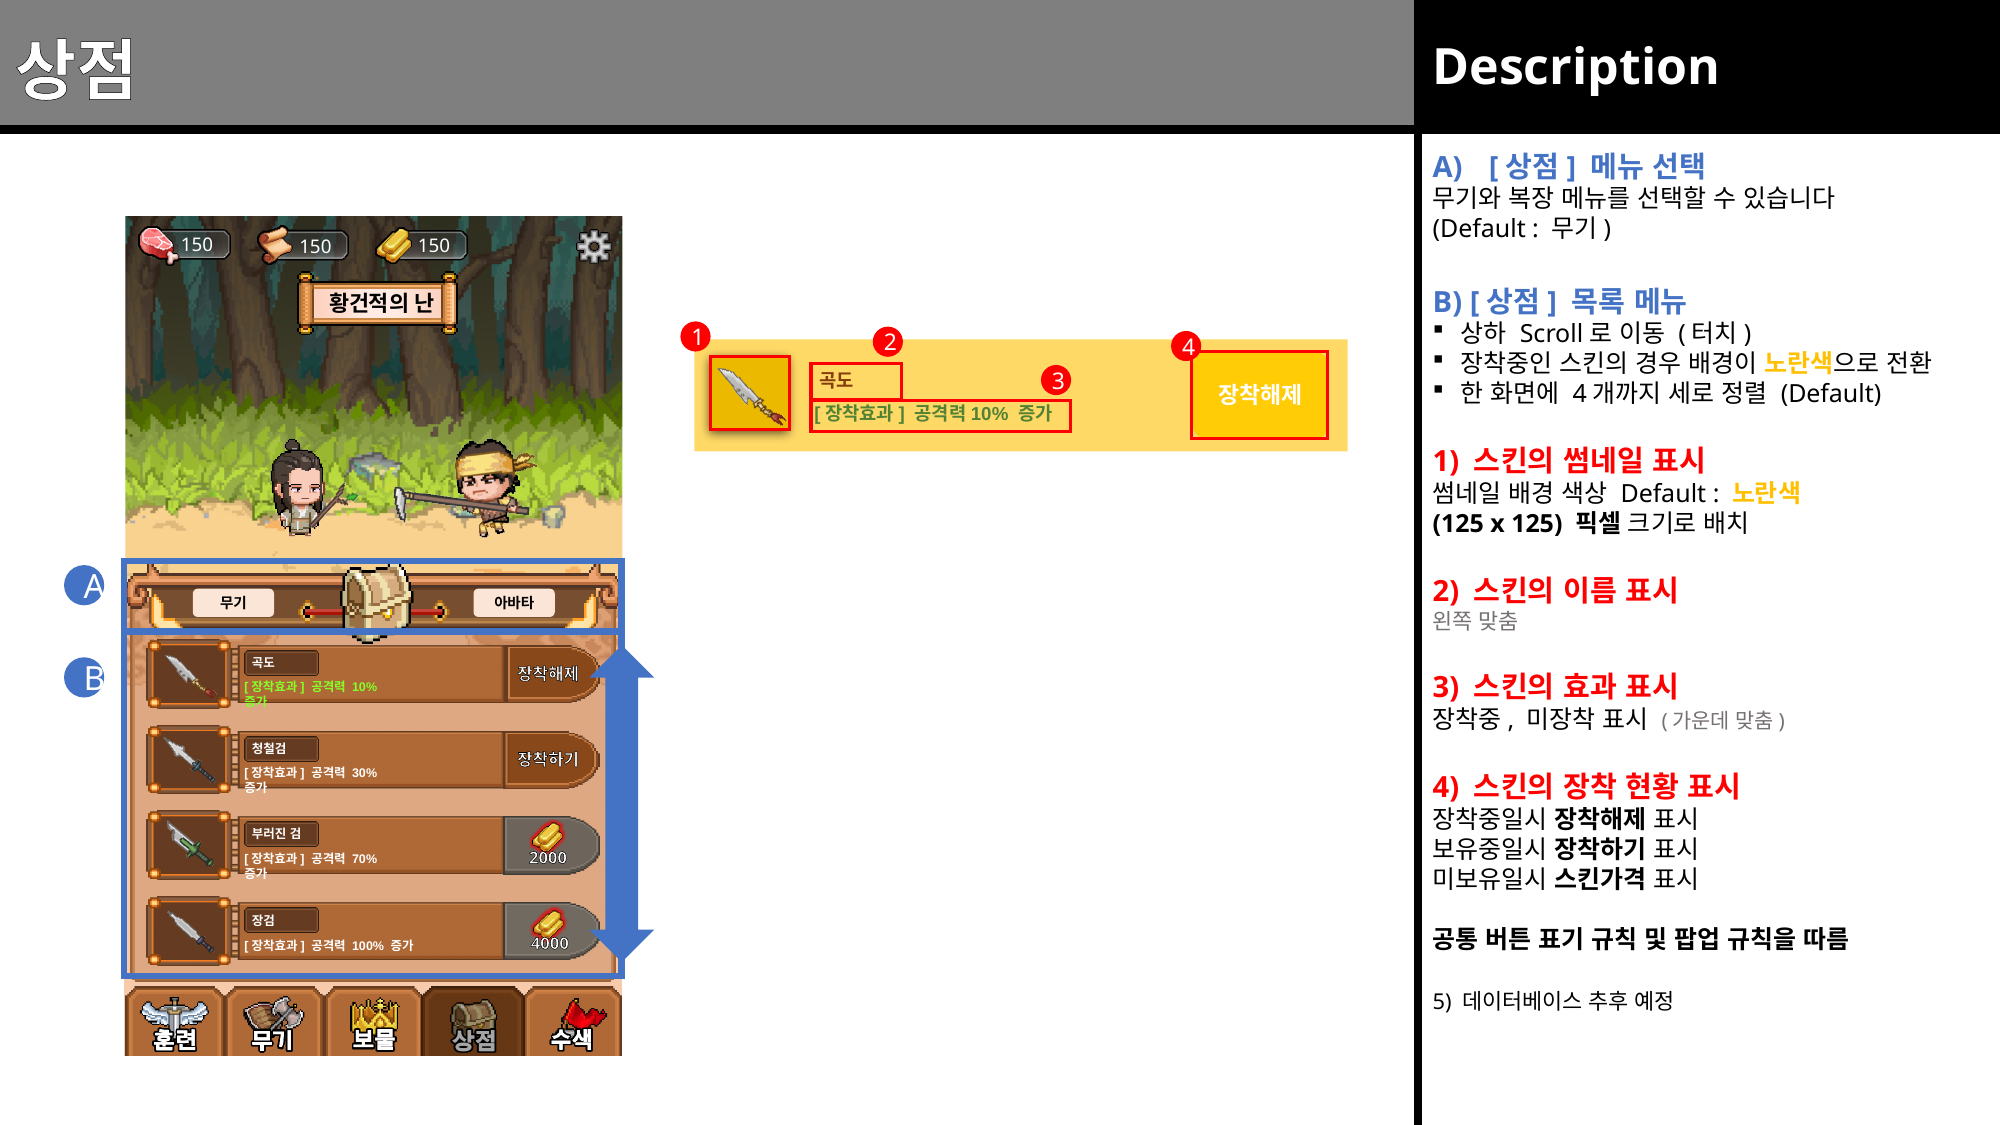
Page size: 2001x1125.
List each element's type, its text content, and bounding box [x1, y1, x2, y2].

text_box 3 [1039, 363, 1073, 397]
text_box 상점 [0, 20, 216, 115]
text_box 4 [1170, 329, 1203, 363]
text_box [장착효과] 공격력10% 증가 [902, 394, 1088, 432]
text_box [709, 355, 737, 431]
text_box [123, 561, 624, 644]
text_box 장착해제 [1193, 373, 1328, 416]
text_box [1190, 351, 1329, 440]
text_box [장착효과] 공격력10% 증가 [799, 394, 810, 432]
text_box [810, 399, 1071, 432]
text_box [693, 338, 1349, 452]
text_box 1 [679, 320, 712, 353]
text_box [0, 0, 1414, 125]
text_box Description [1418, 0, 2000, 125]
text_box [146, 639, 623, 966]
picture [737, 349, 780, 442]
picture [125, 216, 623, 561]
text_box [764, 355, 790, 431]
text_box 2 [871, 325, 904, 358]
text_box [623, 644, 657, 963]
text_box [295, 271, 460, 335]
text_box A [62, 564, 106, 607]
picture [124, 644, 622, 1056]
text_box [상점] 메뉴 선택 무기와 복장 메뉴를 선택할 수 있습니다 (Default : 무기) B) [상점] 목록 메뉴 상하 Scroll로 이동 (터치) 장착중인 스킨의 경우 배경이 노란색으로 전환 한 화면에 4개까지 세로 정렬 (Default) 1) 스킨의 썸네일 표시 썸네일 배경 색상 Default : 노란색 (125 x 125) 픽셀 크기로 배치 2) 스킨의 이름 표시 왼쪽 맞춤 3) 스킨의 효과 표시 장착중, 미장착 표시 (가운데 맞춤) 4) 스킨의 장착 현황 표시 장착중일시 장착해제 표시 보유중일시 장착하기 표시 미보유일시 스킨가격 표시 공통 버튼 표기 규칙 및 팝업 규칙을 따름 5) 데이터베이스 추후 예정 [1418, 140, 2000, 1057]
text_box 곡도 [804, 361, 888, 394]
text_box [138, 225, 470, 266]
text_box B [62, 656, 106, 699]
text_box [810, 362, 902, 399]
